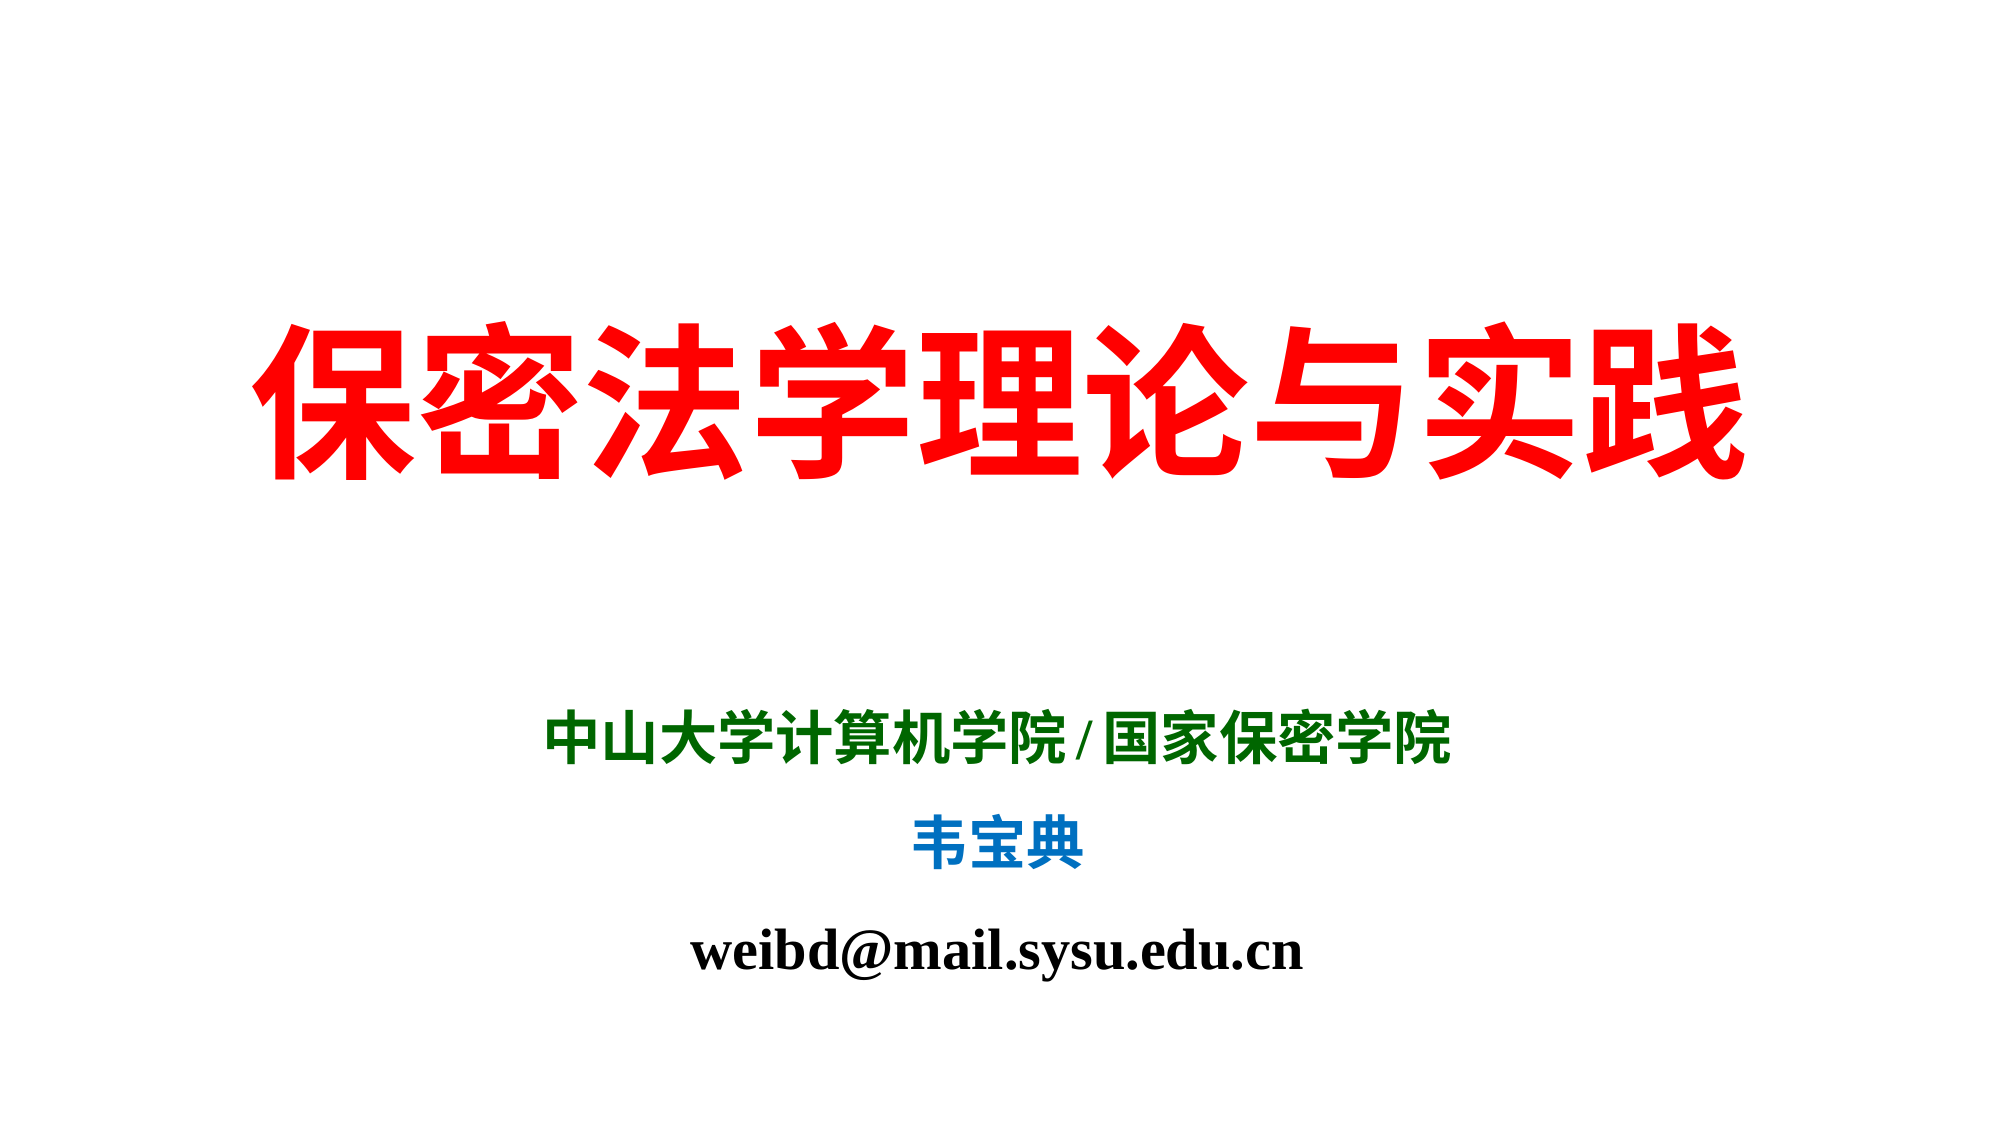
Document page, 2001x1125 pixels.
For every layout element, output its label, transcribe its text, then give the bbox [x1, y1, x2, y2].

title 保密法学理论与实践 [137, 303, 1863, 521]
list 中山大学计算机学院/国家保密学院 韦宝典 weibd@mail.sysu.edu.cn [135, 659, 1860, 990]
